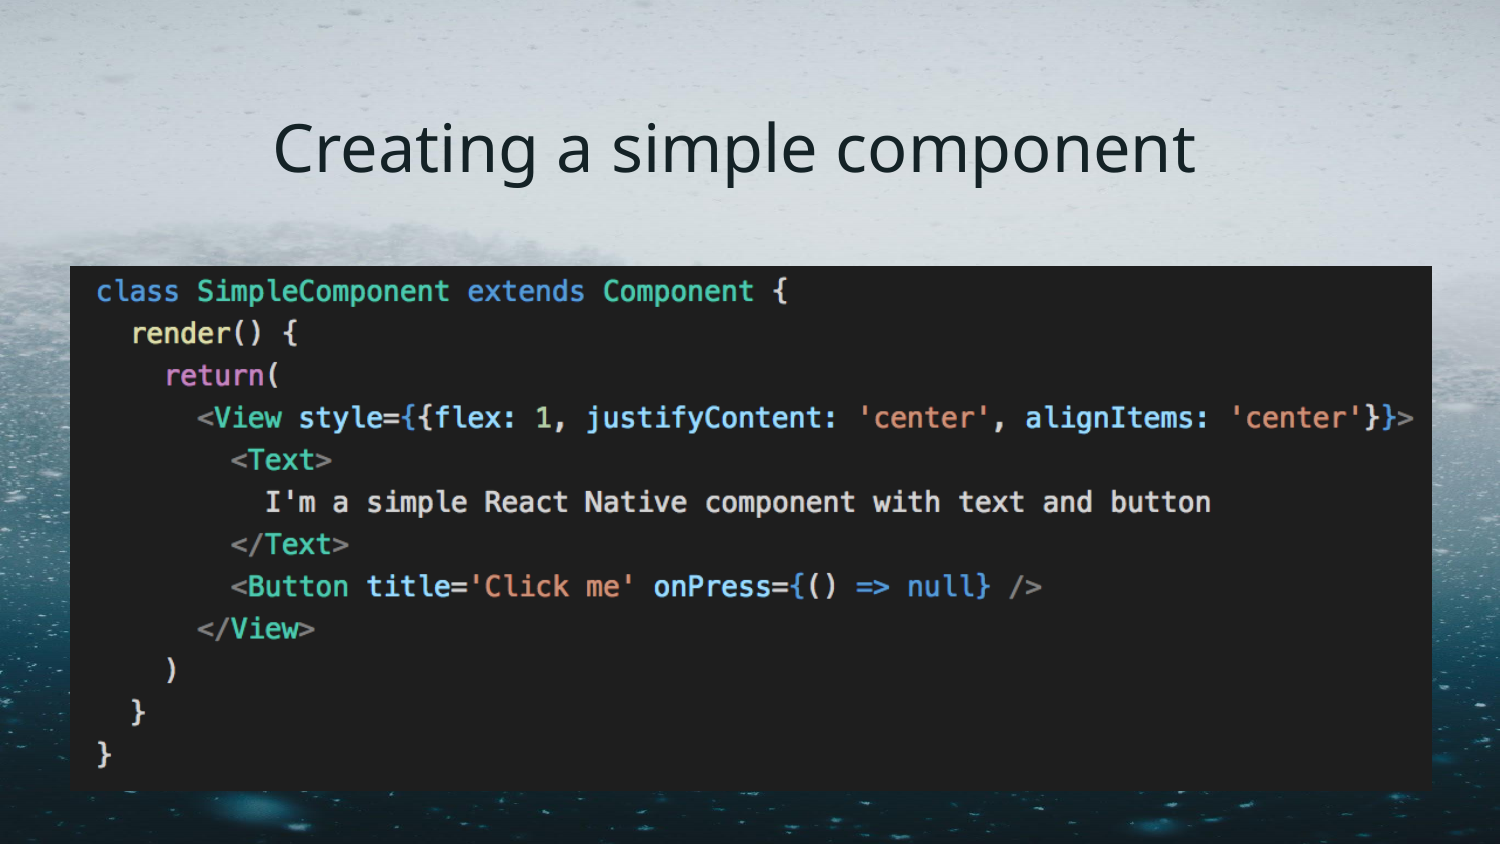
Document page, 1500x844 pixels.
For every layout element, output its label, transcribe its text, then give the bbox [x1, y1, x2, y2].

picture [0, 0, 1500, 844]
title Creating a simple component [249, 87, 1220, 202]
